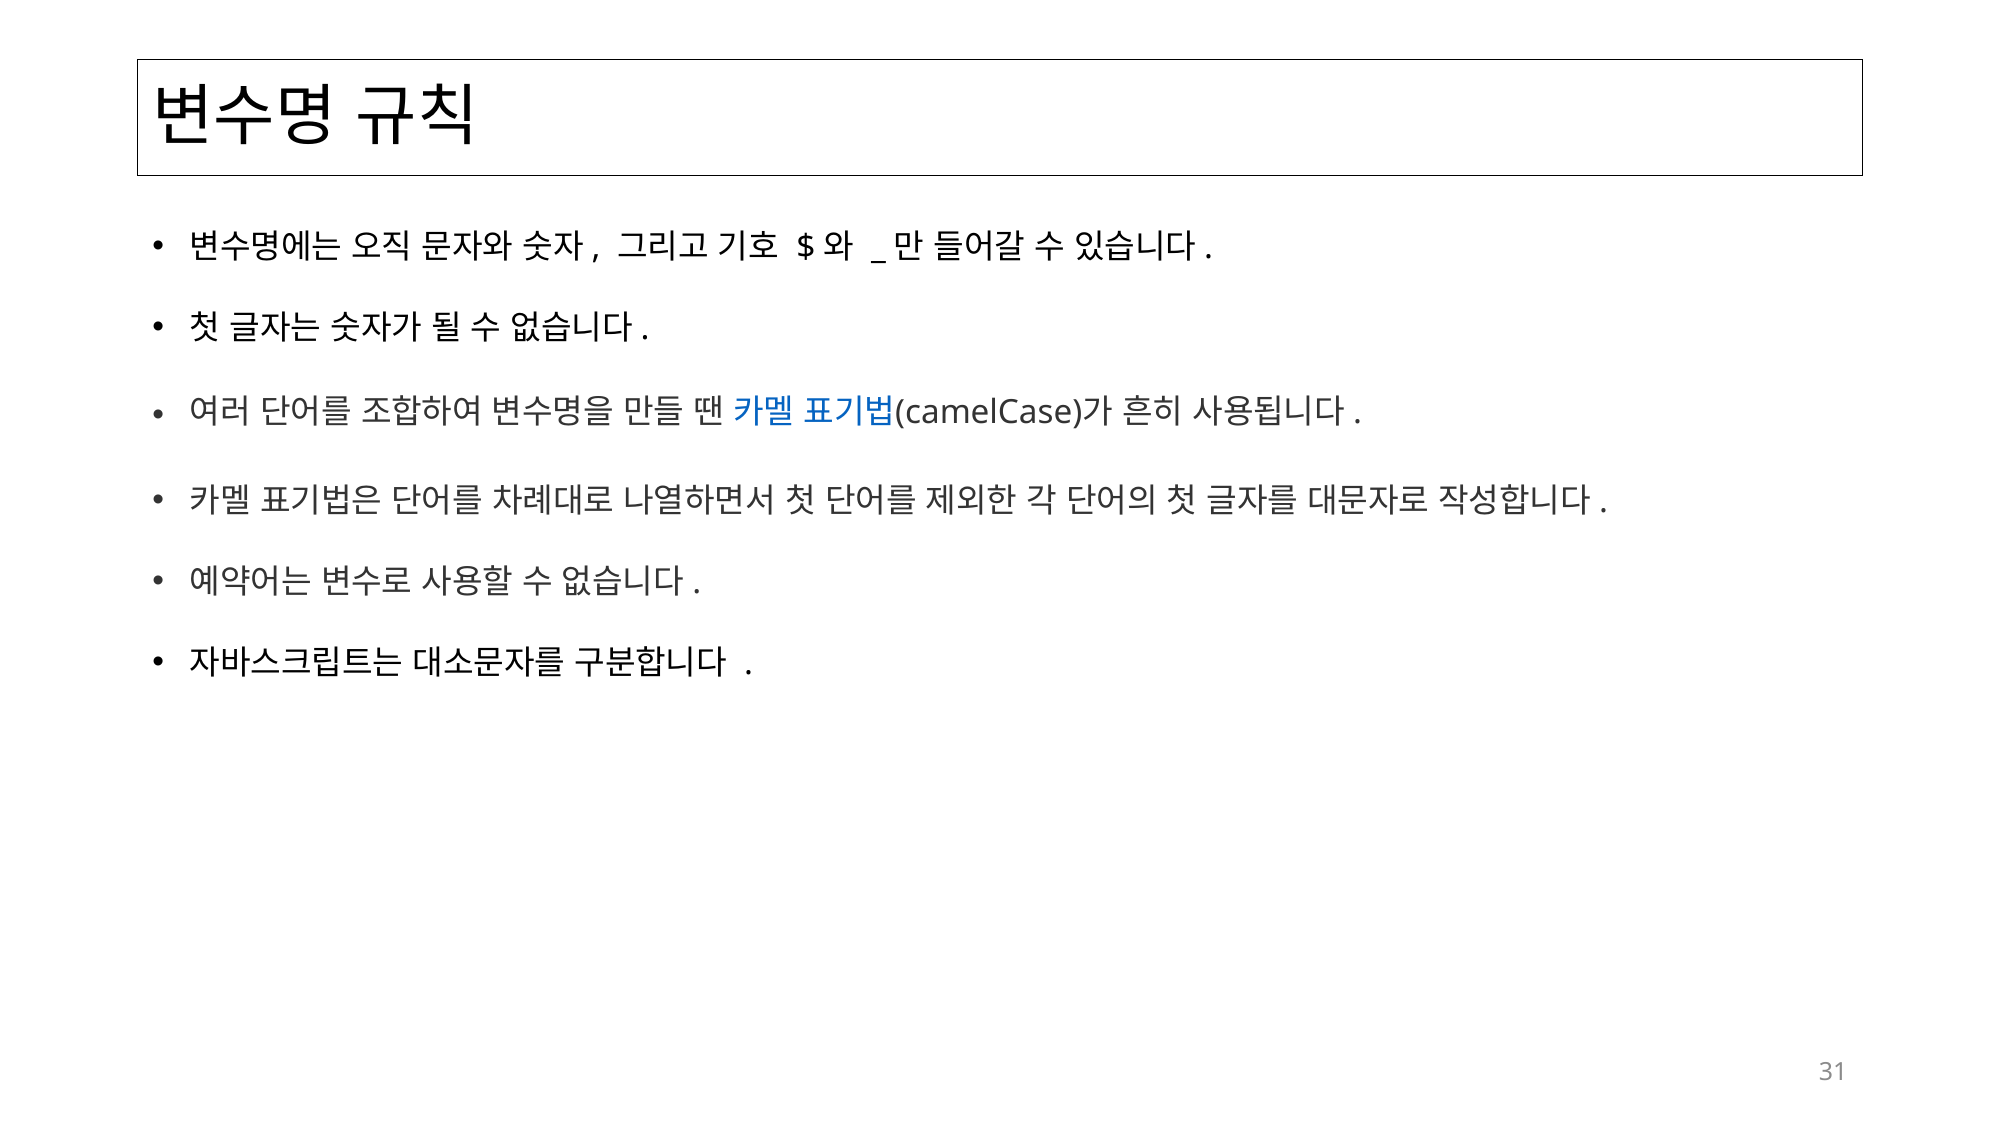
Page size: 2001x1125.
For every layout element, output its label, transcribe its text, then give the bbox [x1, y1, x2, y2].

slide_number 31 [1412, 1042, 1863, 1103]
list 변수명에는 오직 문자와 숫자, 그리고 기호 $와 _만 들어갈 수 있습니다. 첫 글자는 숫자가 될 수 없습니다. 여러 단어를 조합하여 변수명을 만들 땐 카멜 표기법(camelCase)가 흔히 사용됩니다. 카멜 표기법은 단어를 차례대로 나열하면서 첫 단어를 제외한 각 단어의 첫 글자를 대문자로 작성합니다. 예약어는 변수로 사용할 수 없습니다. 자바스크립트는 대소문자를 구분합니다 . [137, 197, 1863, 1014]
title 변수명 규칙 [137, 59, 1863, 176]
